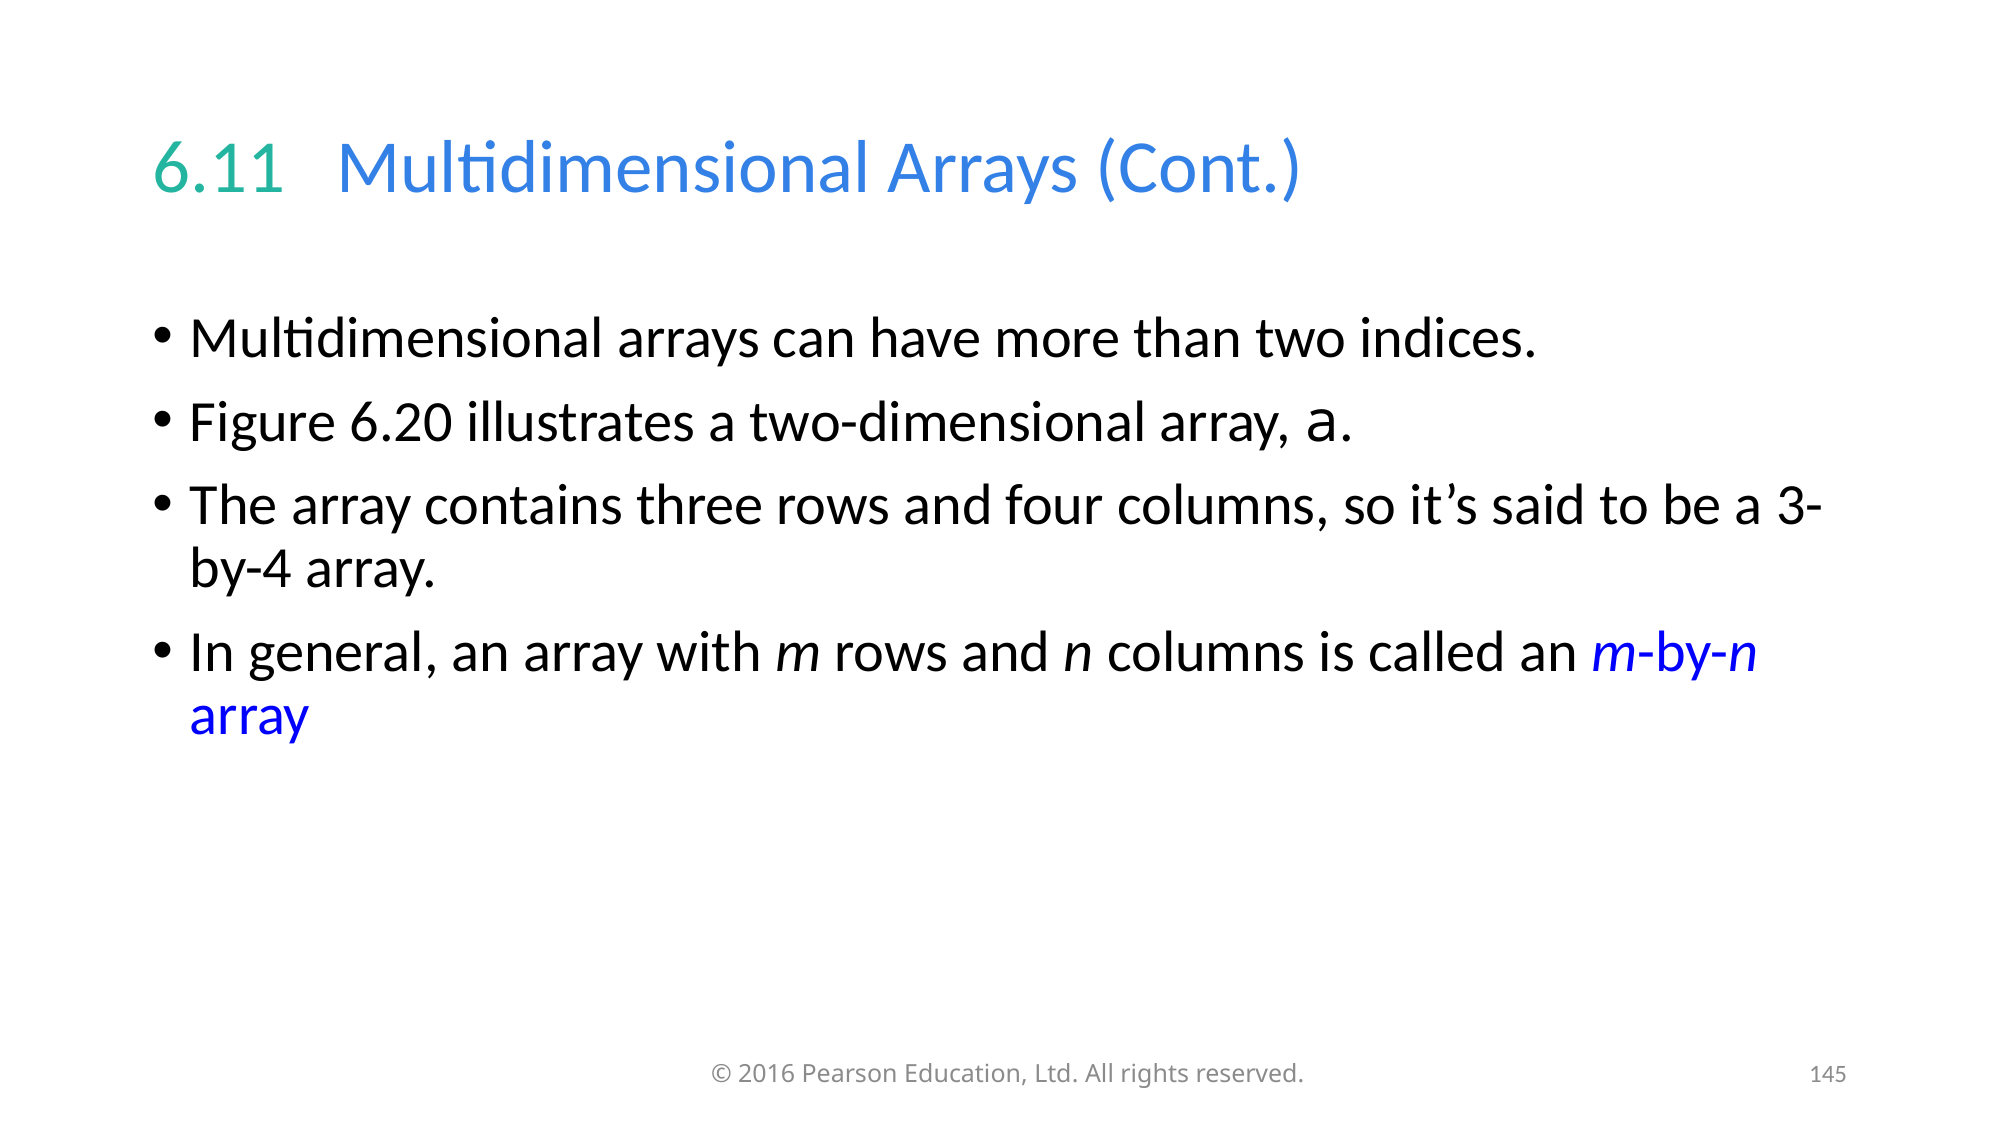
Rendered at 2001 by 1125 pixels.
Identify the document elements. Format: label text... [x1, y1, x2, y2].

title 6.11 Multidimensional Arrays (Cont.) [137, 59, 1863, 278]
slide_number 145 [1412, 1042, 1863, 1103]
footer © 2016 Pearson Education, Ltd. All rights reserved. [483, 1042, 1412, 1103]
list Multidimensional arrays can have more than two indices. Figure 6.20 illustrates a two-dimensional array, a. The array contains three rows and four columns, so it’s said to be a 3-by-4 array. In general, an array with m rows and n columns is called an m-by-n array [137, 299, 1863, 1014]
